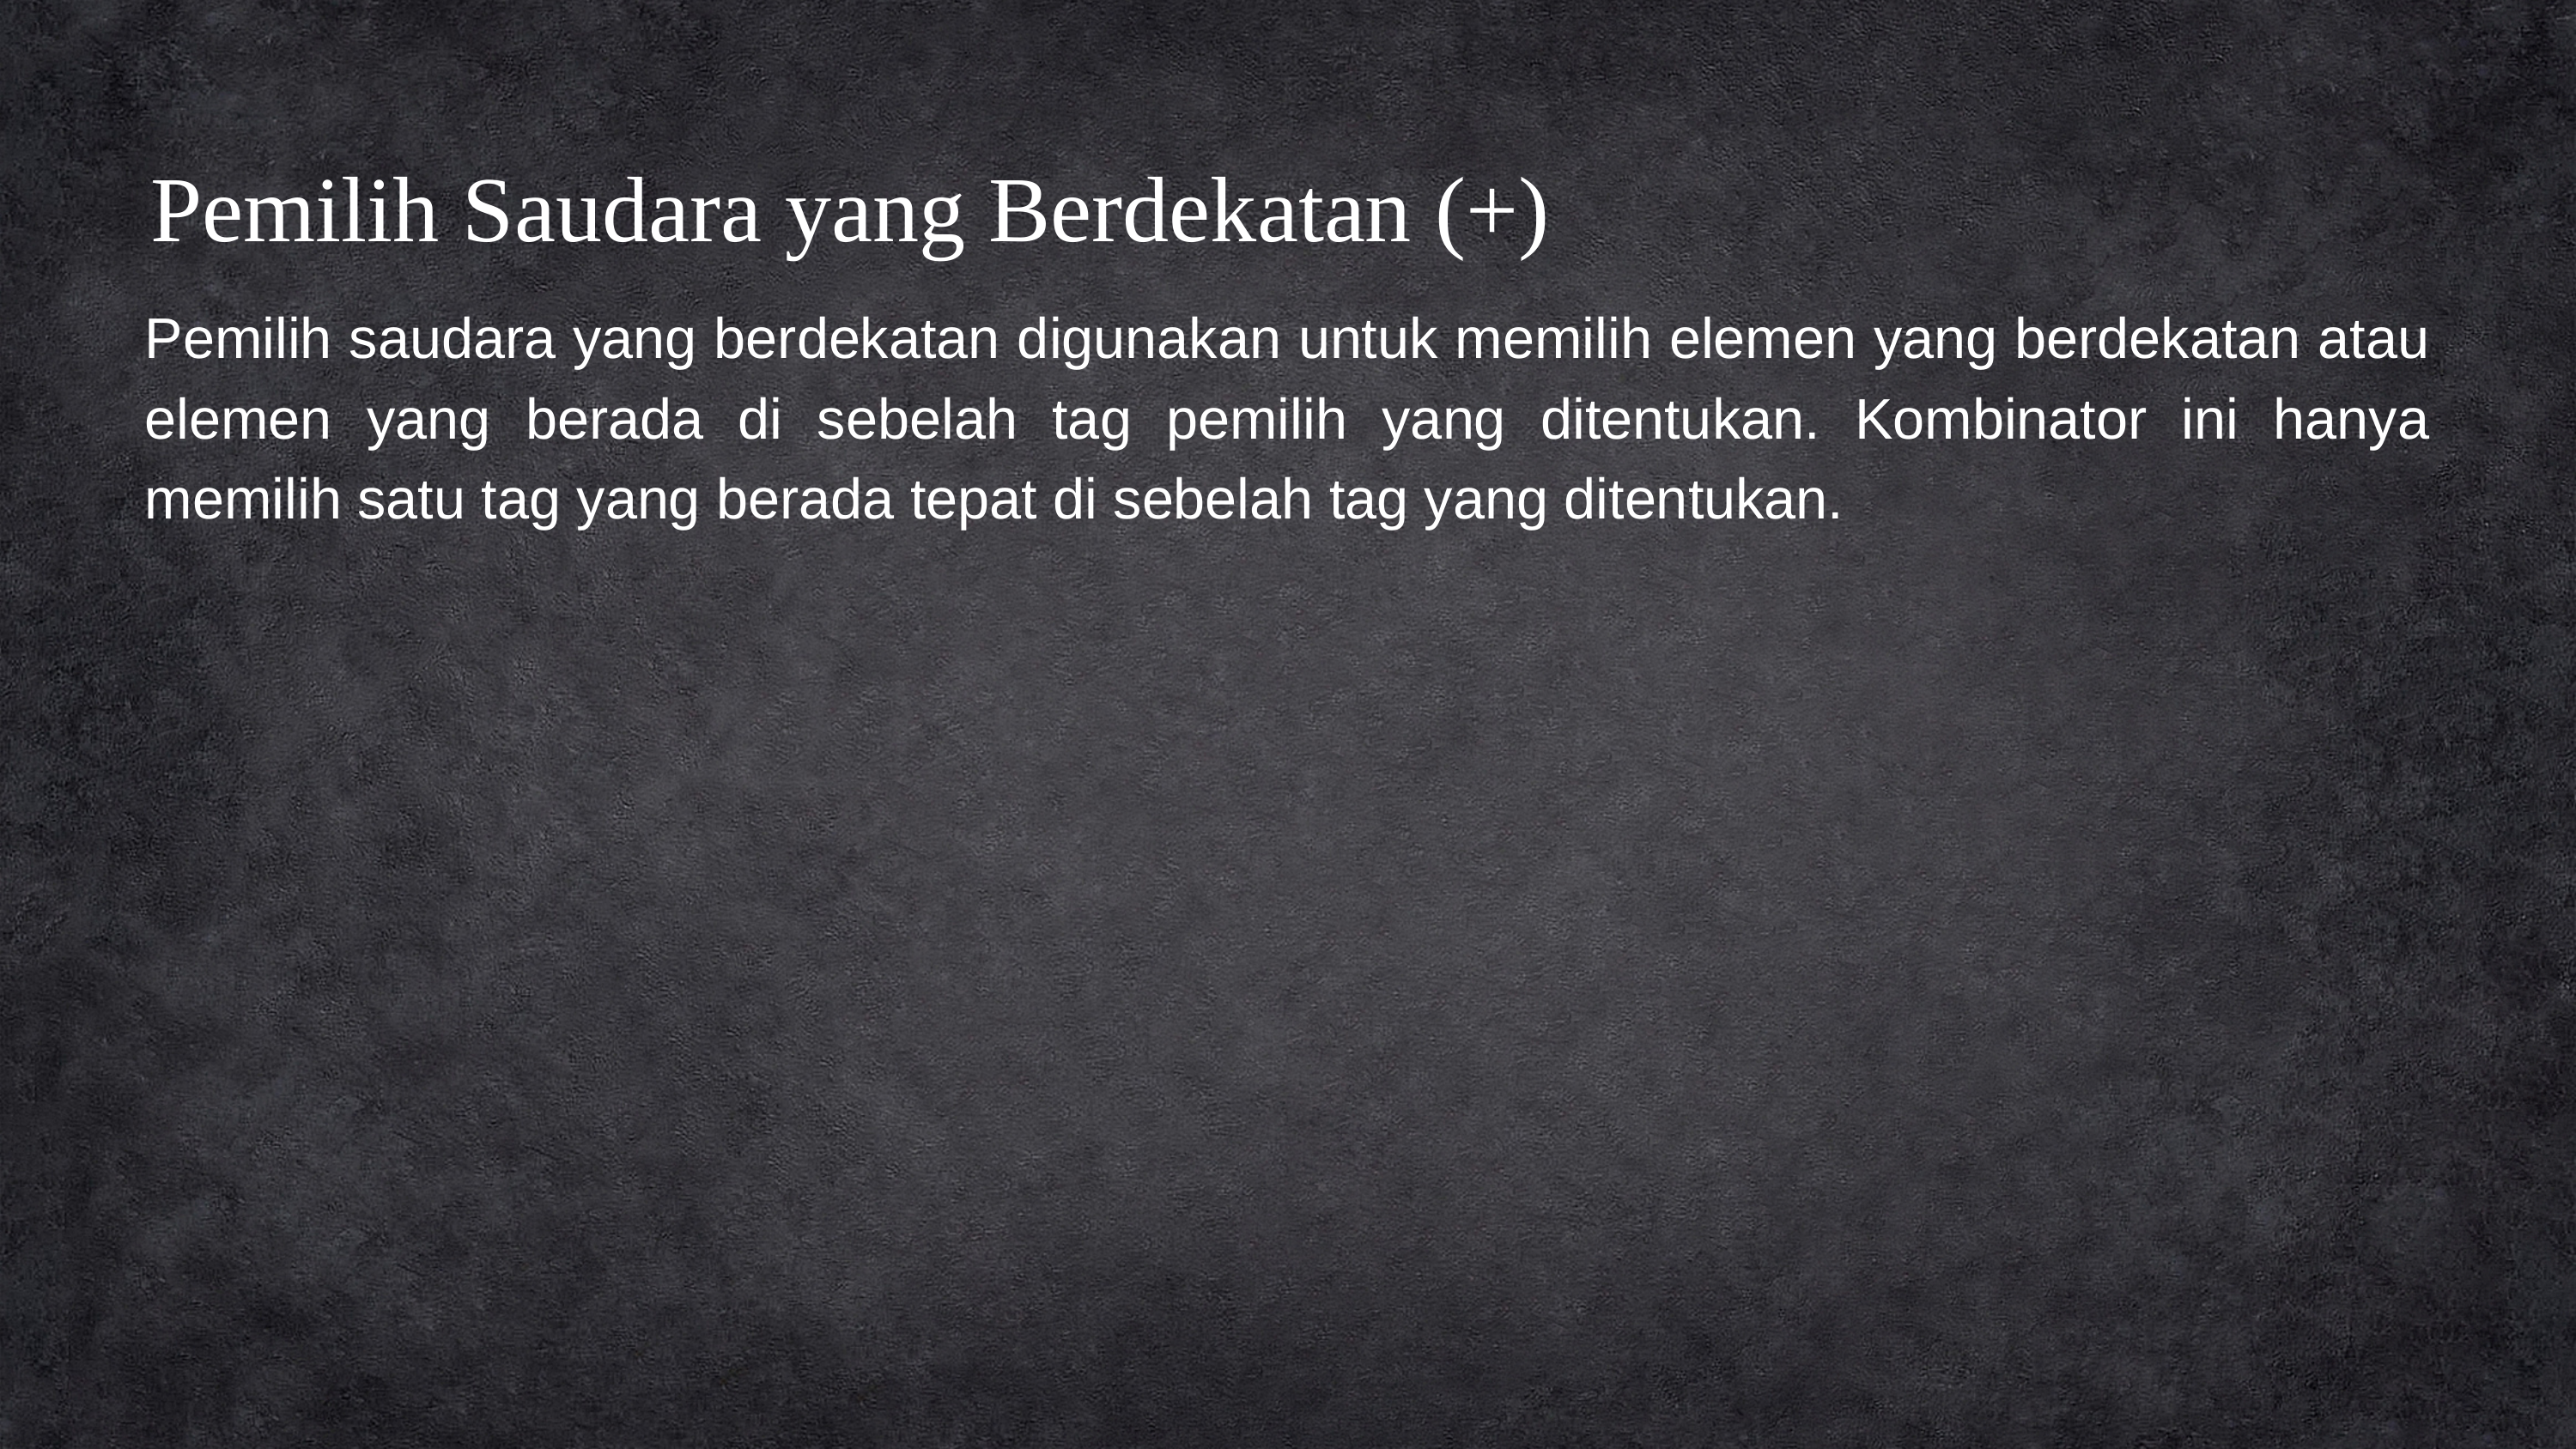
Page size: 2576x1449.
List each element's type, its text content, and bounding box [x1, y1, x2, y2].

text_box Pemilih Saudara yang Berdekatan (+) [144, 130, 1557, 261]
text_box Pemilih saudara yang berdekatan digunakan untuk memilih elemen yang berdekatan atau elemen yang berada di sebelah tag pemilih yang ditentukan. Kombinator ini hanya memilih satu tag yang berada tepat di sebelah tag yang ditentukan. [144, 289, 2432, 530]
text_box [0, 0, 2576, 1449]
